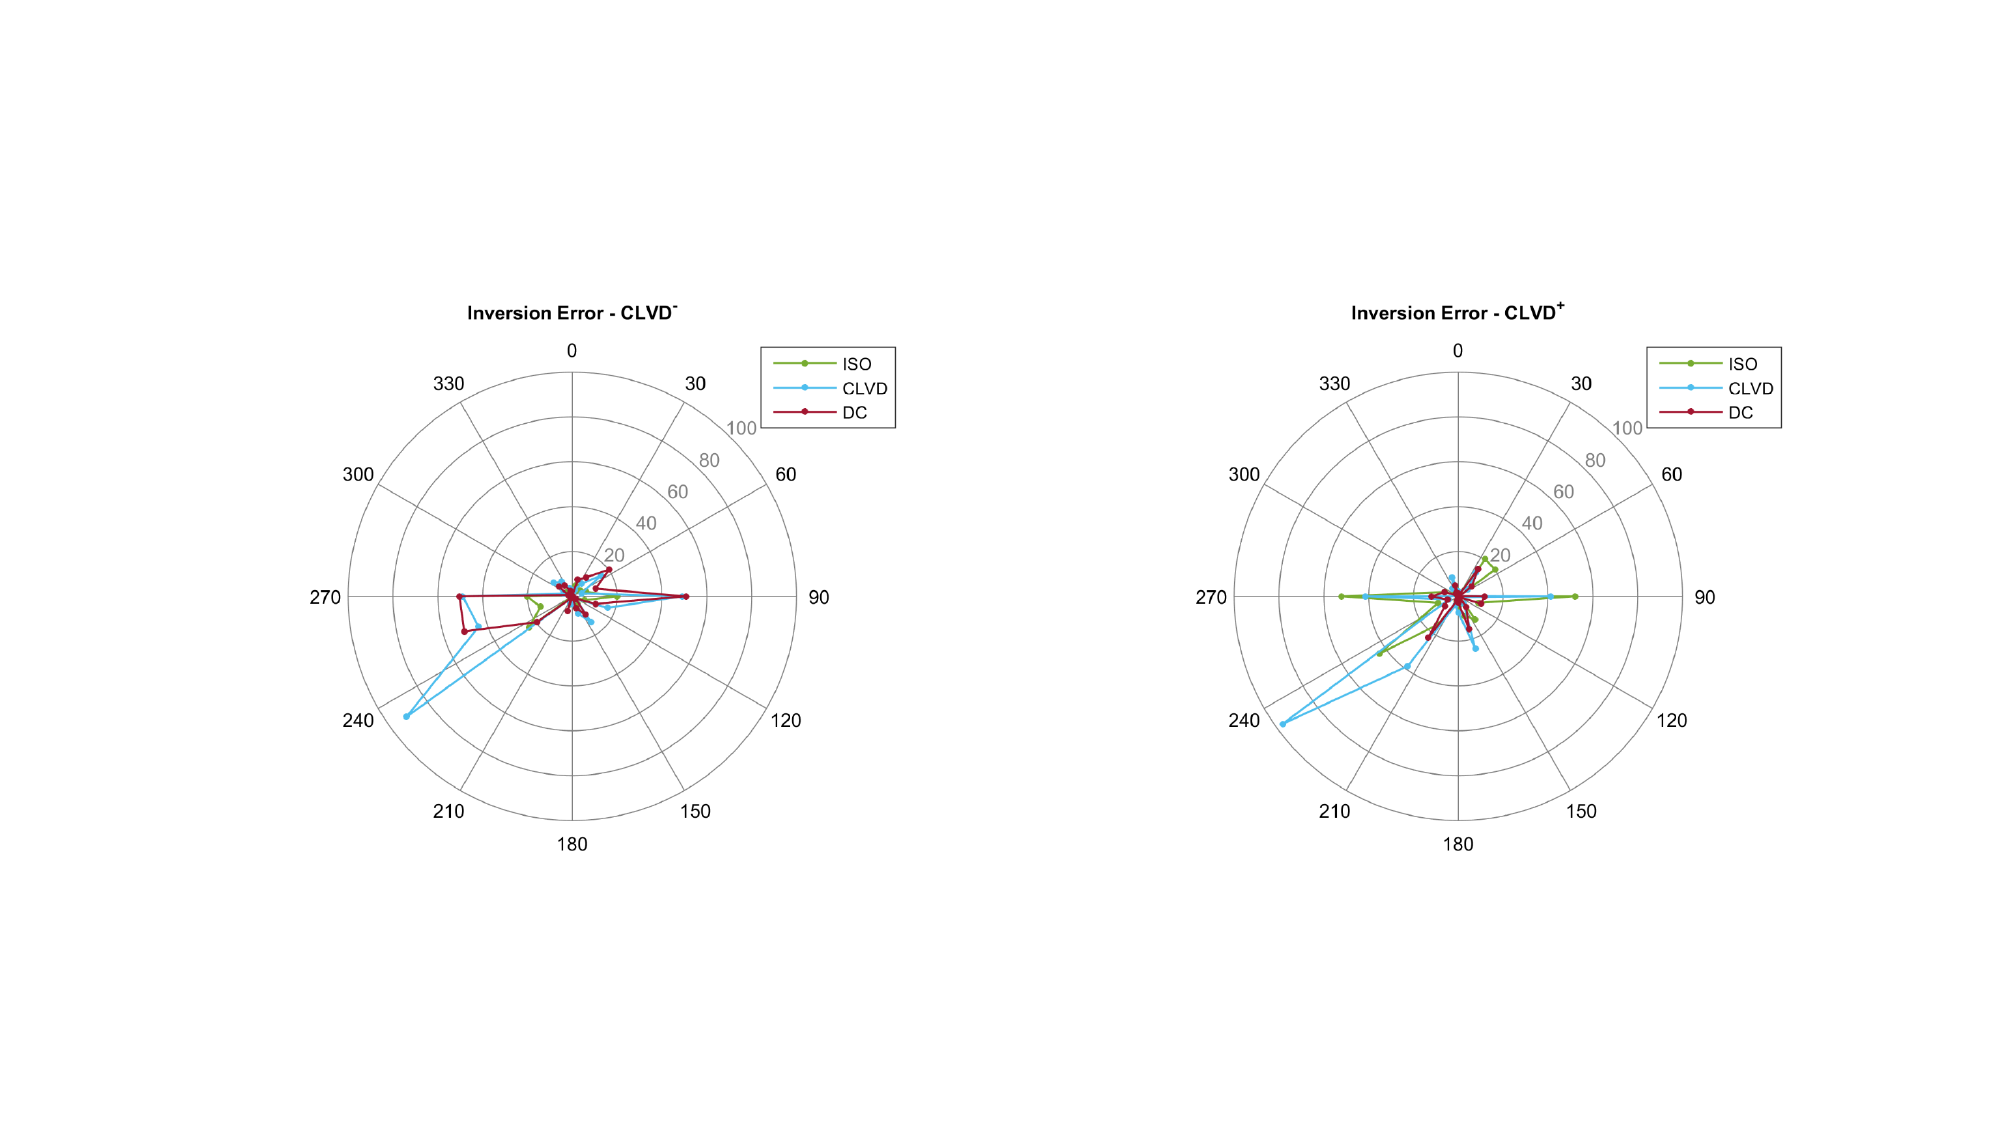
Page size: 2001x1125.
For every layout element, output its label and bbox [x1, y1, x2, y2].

picture [113, 168, 1886, 1055]
